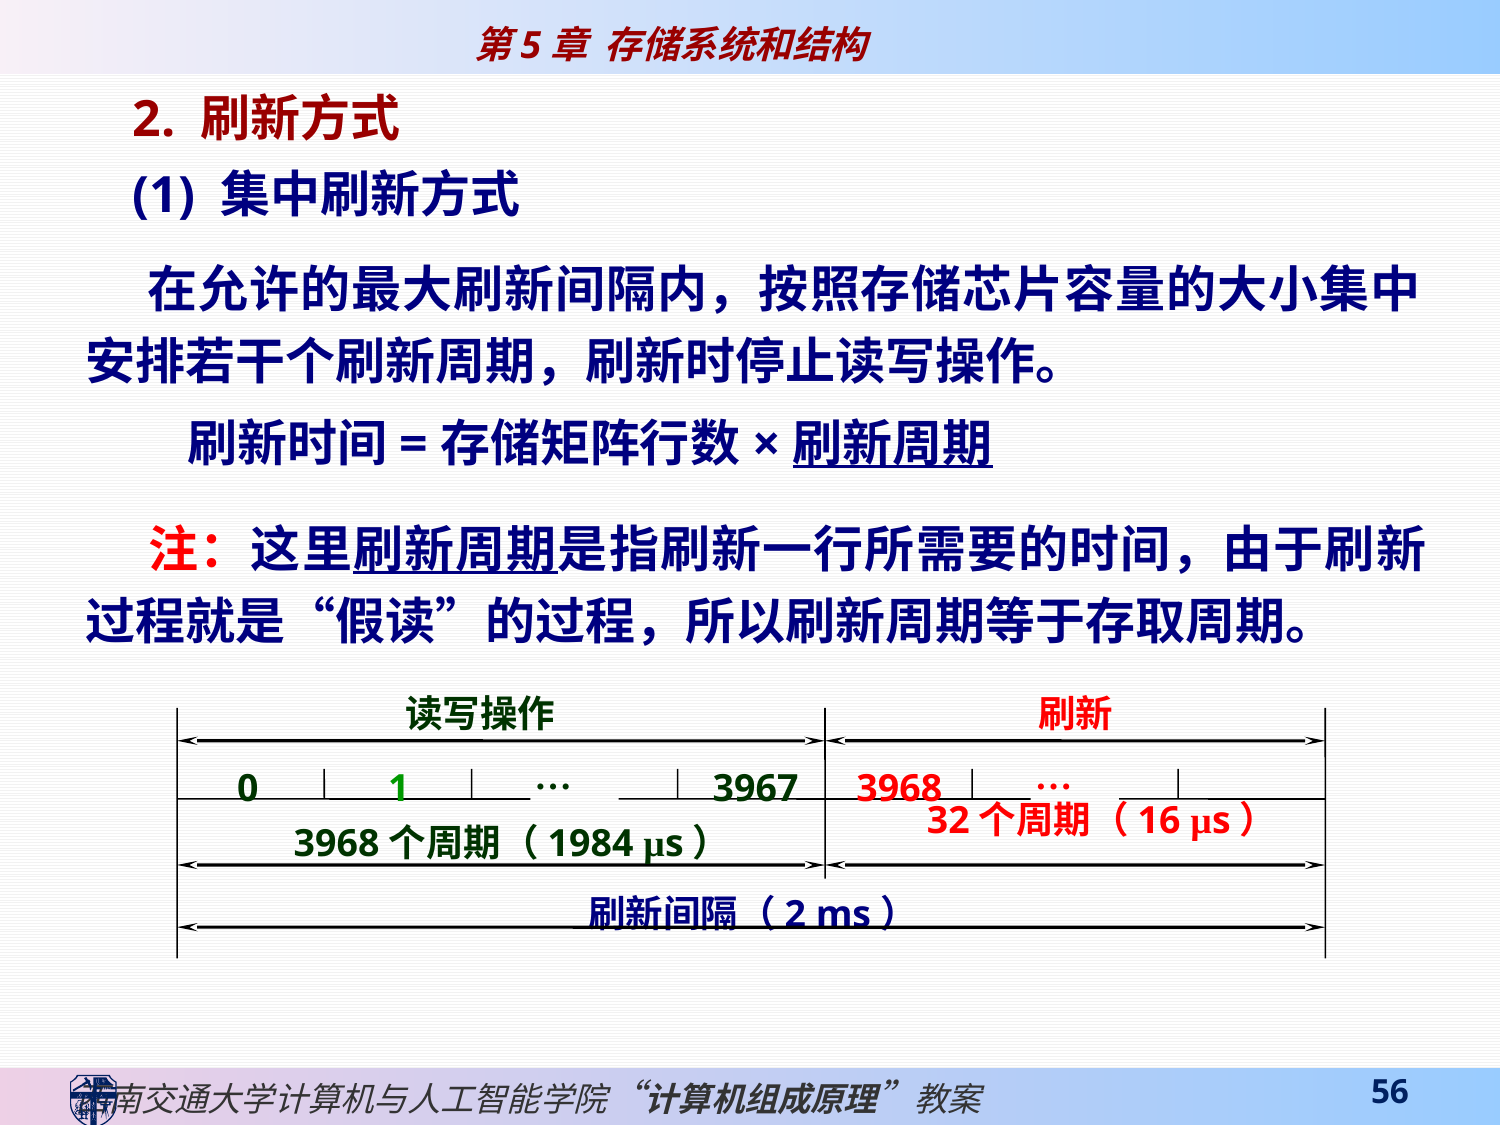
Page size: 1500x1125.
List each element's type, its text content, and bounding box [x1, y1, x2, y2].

text_box 2. 刷新方式 (1) 集中刷新方式 [117, 73, 1500, 231]
text_box 在允许的最大刷新间隔内，按照存储芯片容量的大小集中安排若干个刷新周期，刷新时停止读写操作。 刷新时间=存储矩阵行数×刷新周期 [70, 237, 1436, 479]
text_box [176, 662, 1460, 959]
table_header 地址范围（空间） [1226, 1, 1230, 73]
text_box 注：这里刷新周期是指刷新一行所需要的时间，由于刷新过程就是“假读”的过程，所以刷新周期等于存取周期。 [70, 497, 1442, 657]
